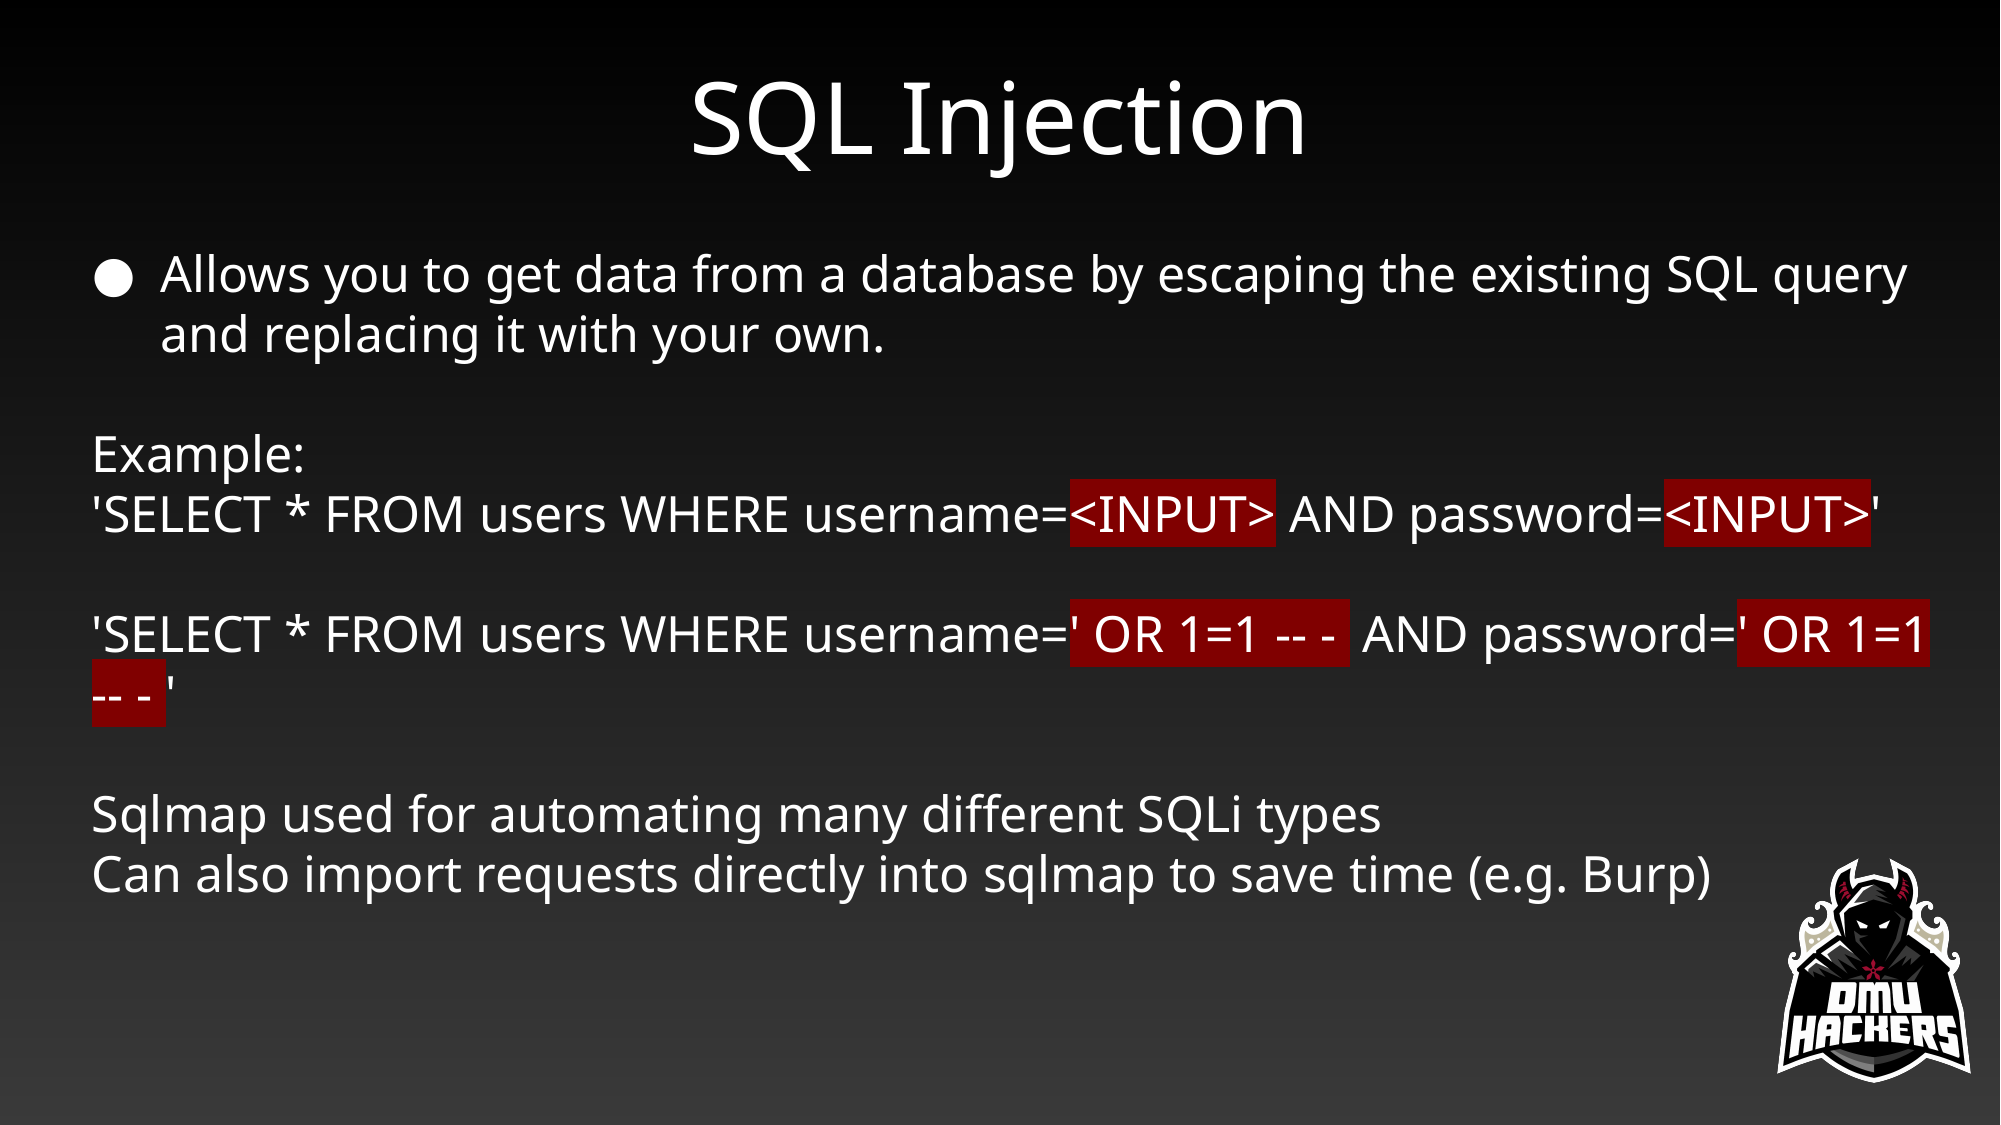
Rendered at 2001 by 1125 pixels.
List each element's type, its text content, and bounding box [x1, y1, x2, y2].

text_box Allows you to get data from a database by escaping the existing SQL query and replacing it with your own. Example: 'SELECT * FROM users WHERE username=<INPUT> AND password=<INPUT>' 'SELECT * FROM users WHERE username=' OR 1=1 -- - AND password=' OR 1=1 -- - ' Sqlmap used for automating many different SQLi types Can also import requests directly into sqlmap to save time (e.g. Burp) [70, 227, 1971, 998]
picture [1777, 858, 1971, 1083]
text_box SQL Injection [31, 23, 1969, 206]
